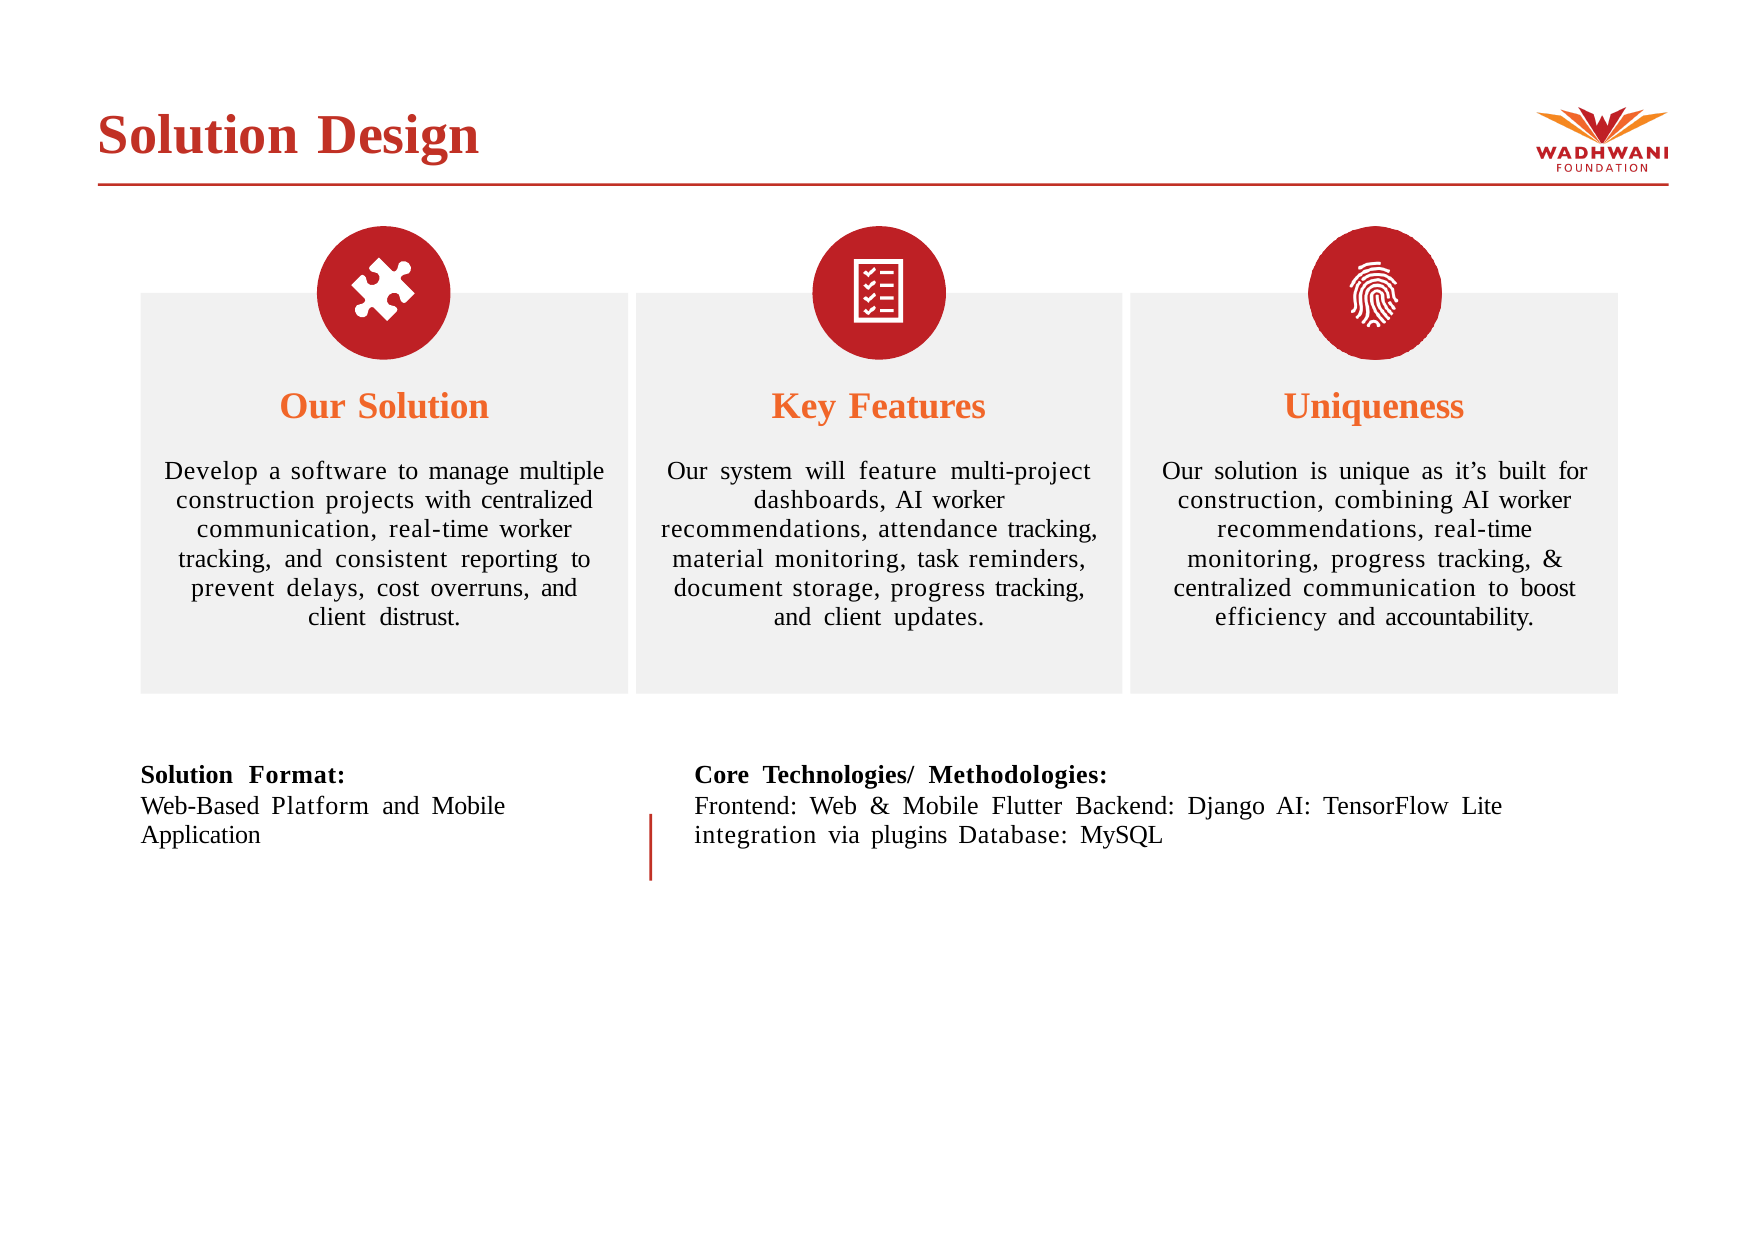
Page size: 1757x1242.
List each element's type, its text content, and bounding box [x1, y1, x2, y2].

title Solution Design [95, 95, 1661, 306]
picture [1534, 102, 1669, 173]
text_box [140, 225, 629, 694]
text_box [635, 225, 1123, 694]
text_box Core Technologies/ Methodologies: Frontend: Web & Mobile Flutter Backend: Django AI: TensorFlow Lite integration via plugins Database: MySQL [692, 755, 1522, 849]
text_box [1130, 225, 1619, 694]
text_box Solution Format: Web-Based Platform and Mobile Application [138, 755, 521, 849]
text_box [649, 813, 653, 881]
